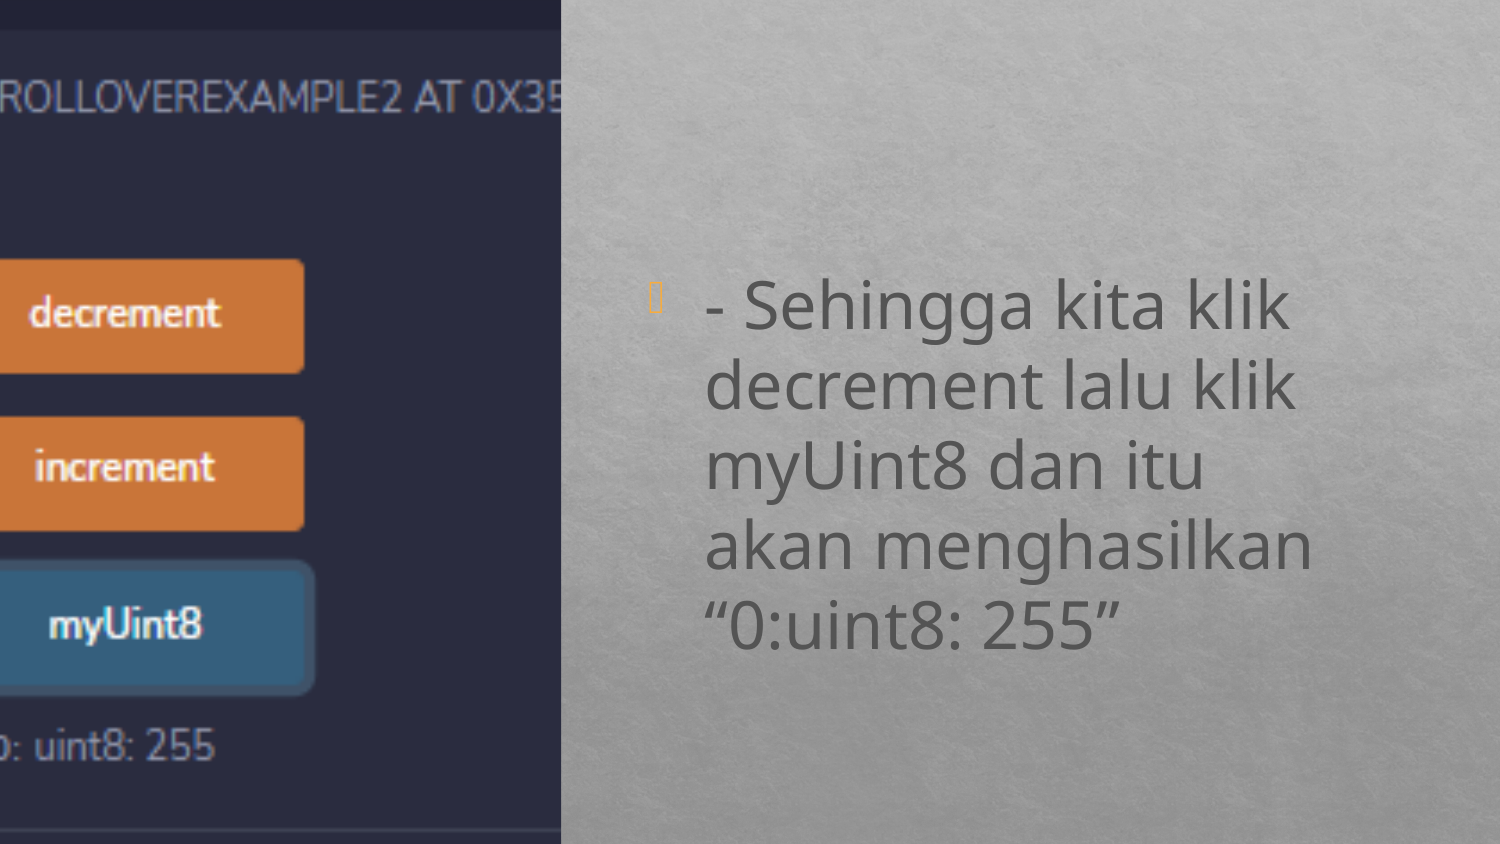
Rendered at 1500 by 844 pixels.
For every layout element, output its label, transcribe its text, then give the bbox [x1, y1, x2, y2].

picture [0, 0, 562, 844]
text_box - Sehingga kita klik decrement lalu klik myUint8 dan itu akan menghasilkan “0:uint8: 255” [633, 224, 1369, 701]
